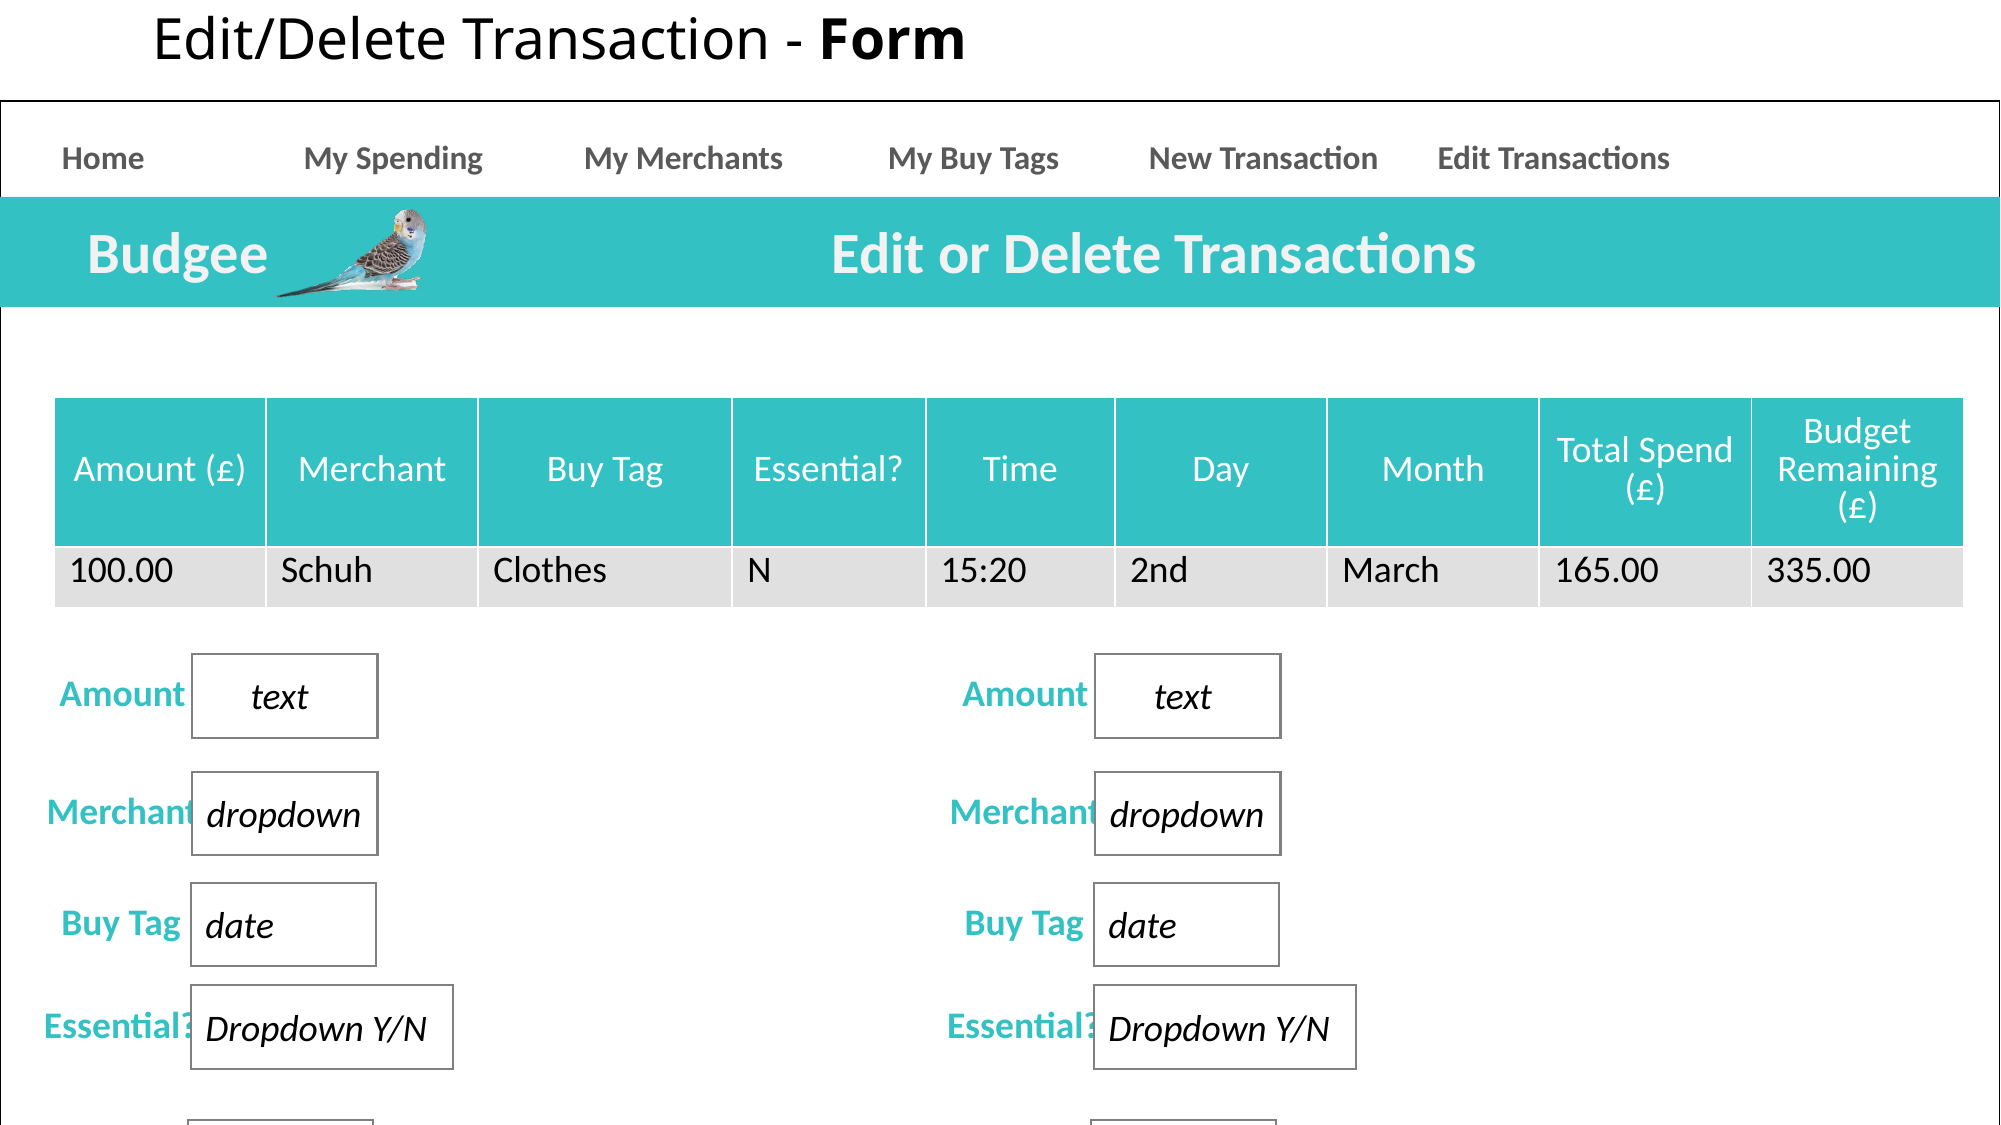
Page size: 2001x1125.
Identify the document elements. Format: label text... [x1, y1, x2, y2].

text_box Edit or Delete Transactions [728, 207, 1580, 293]
table_cell 165.00 [1540, 548, 1751, 607]
table_header Essential? [733, 398, 925, 546]
table_header Buy Tag [479, 398, 731, 546]
table_cell Schuh [267, 548, 477, 607]
table_cell March [1328, 548, 1538, 607]
table_header Day [1116, 398, 1326, 546]
text_box [0, 308, 2000, 1125]
table_header Budget Remaining (£) [1752, 398, 1963, 546]
table_header Merchant [267, 398, 477, 546]
table_header Amount (£) [55, 398, 265, 546]
table_cell 335.00 [1752, 548, 1963, 607]
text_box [0, 128, 1707, 187]
title Edit/Delete Transaction - Form [137, 3, 1863, 80]
table_header Time [927, 398, 1114, 546]
text_box [0, 100, 2000, 196]
table_cell 15:20 [927, 548, 1114, 607]
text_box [871, 653, 1494, 1125]
text_box [476, 196, 2000, 308]
table_header Total Spend (£) [1540, 398, 1751, 546]
table_cell N [733, 548, 925, 607]
table_cell 100.00 [55, 548, 265, 607]
table_header Month [1328, 398, 1538, 546]
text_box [0, 653, 591, 1125]
table_cell Clothes [479, 548, 731, 607]
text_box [0, 187, 476, 360]
table_cell 2nd [1116, 548, 1326, 607]
